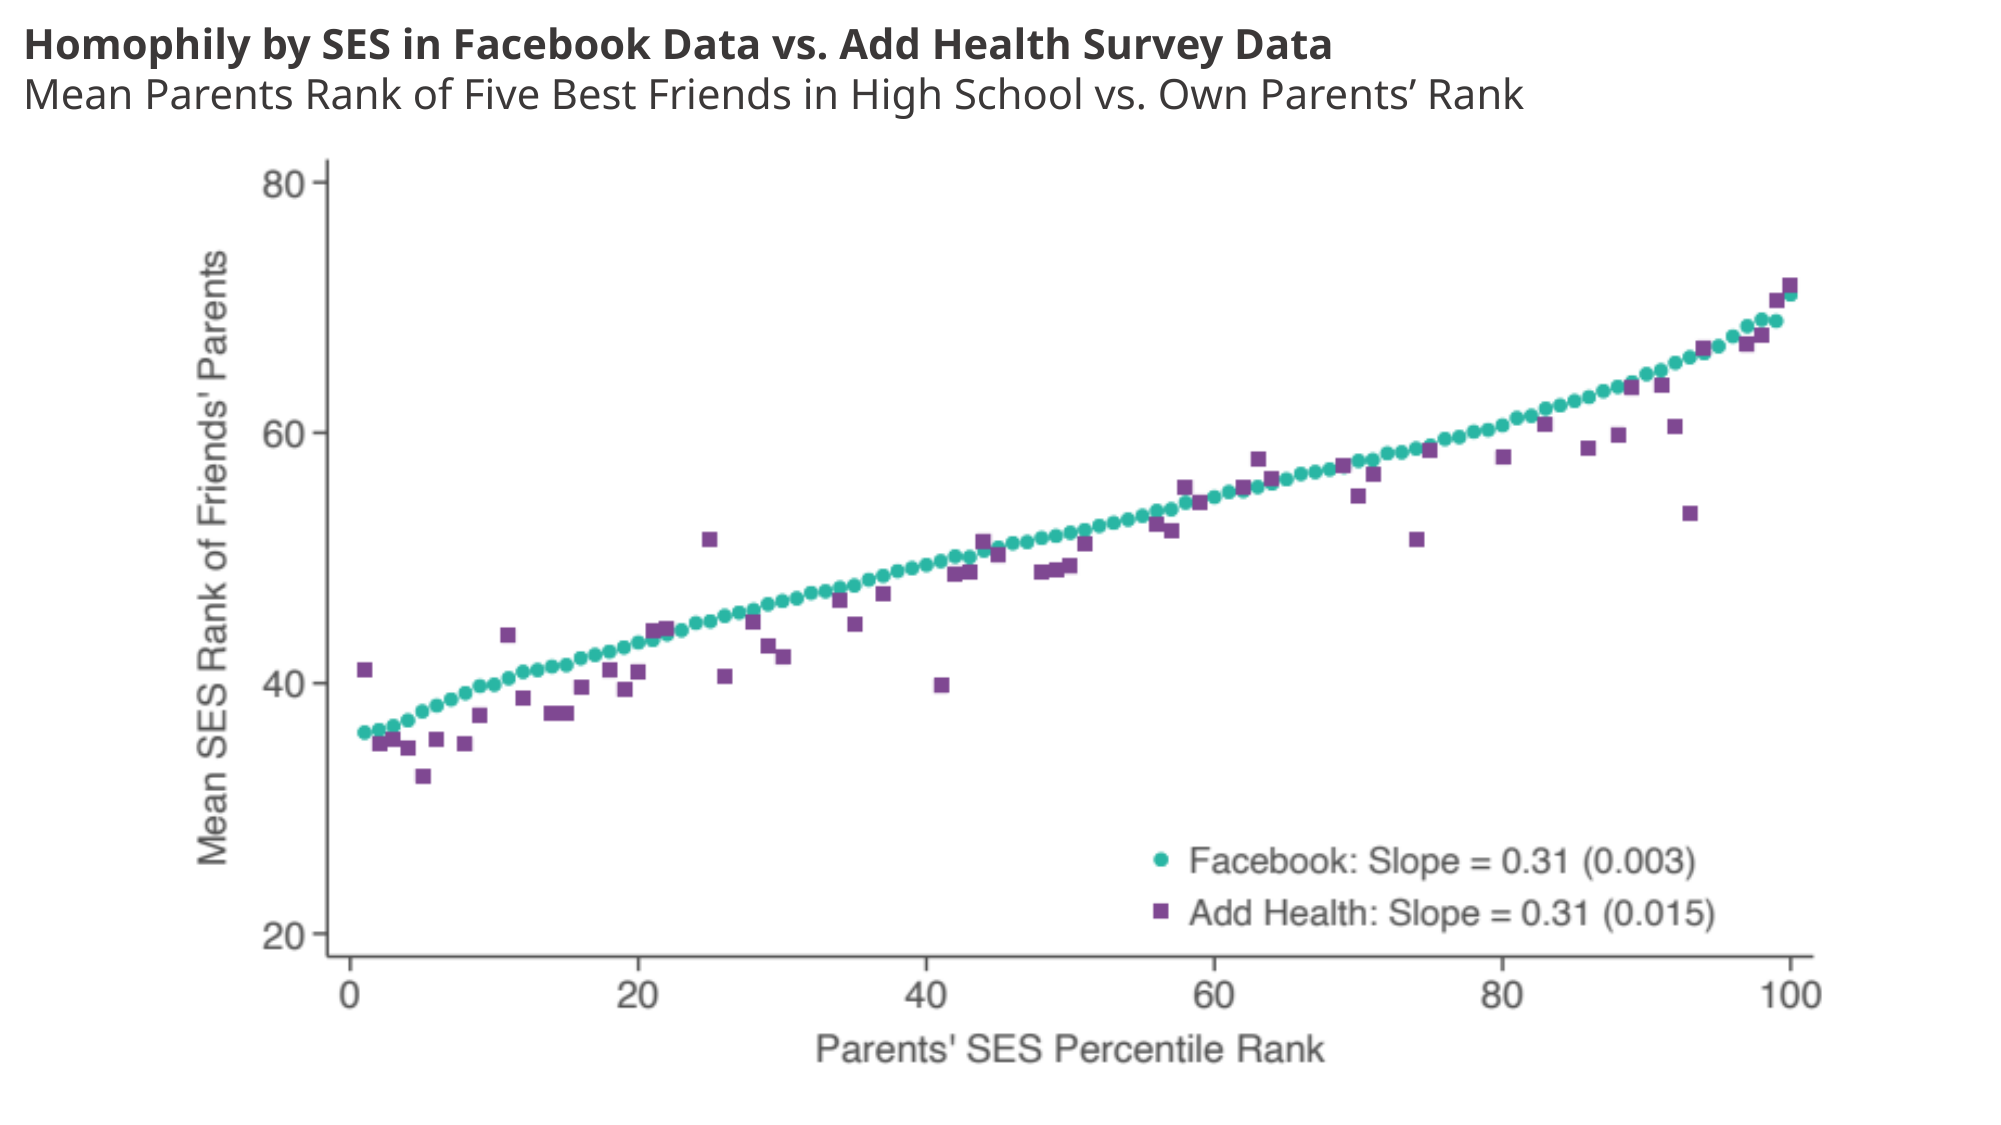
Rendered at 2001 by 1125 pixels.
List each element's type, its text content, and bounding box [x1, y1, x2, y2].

picture [169, 87, 1831, 1125]
text_box Homophily by SES in Facebook Data vs. Add Health Survey Data Mean Parents Rank of Five Best Friends in High School vs. Own Parents’ Rank [23, 17, 2000, 118]
